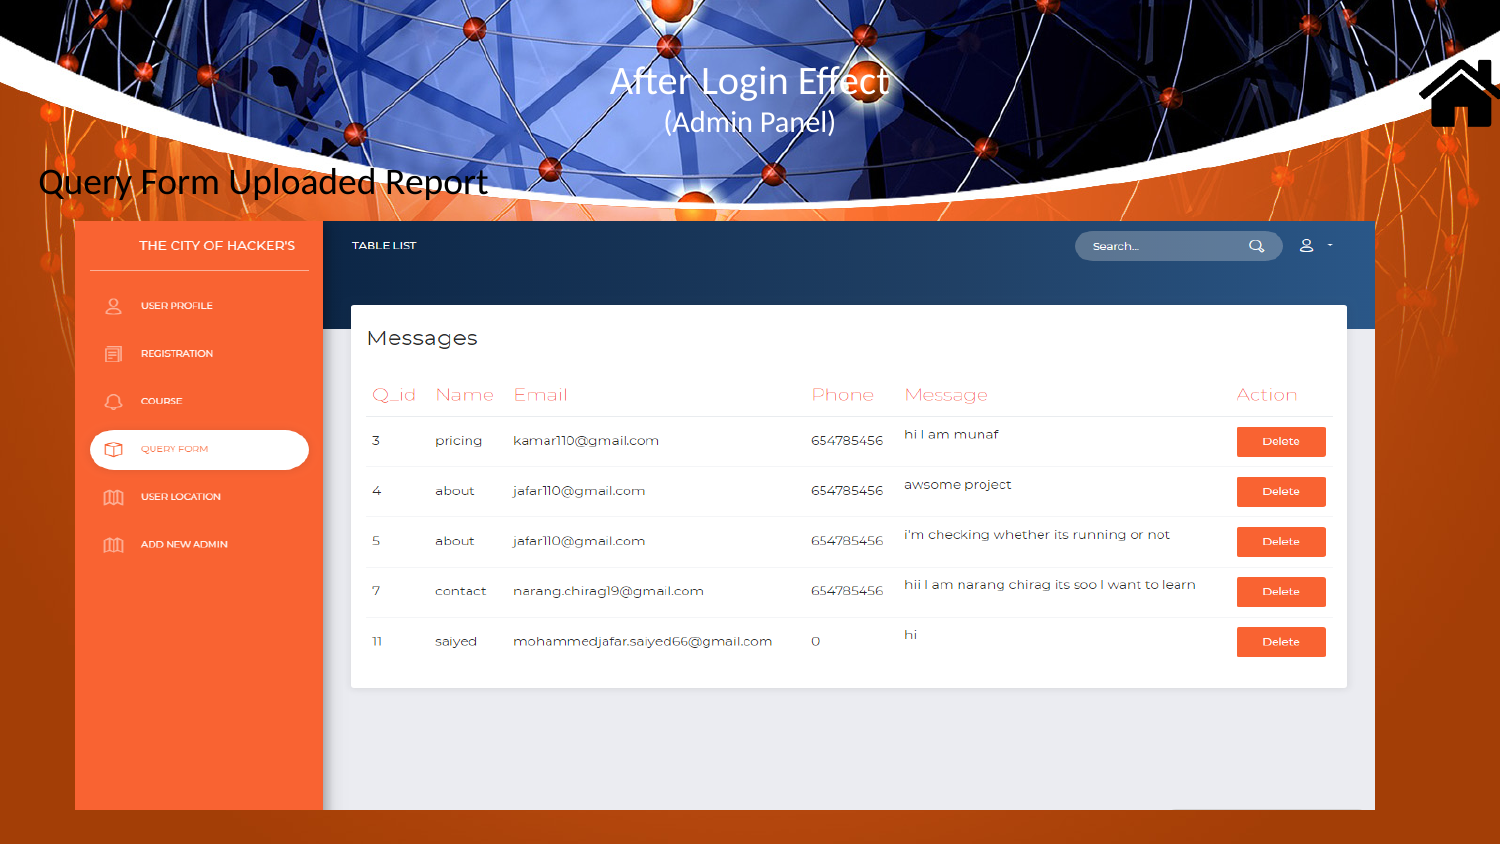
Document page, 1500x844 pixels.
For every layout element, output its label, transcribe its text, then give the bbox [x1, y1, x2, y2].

title After Login Effect (Admin Panel) [73, 46, 1427, 147]
picture [0, 0, 1500, 844]
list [74, 221, 1376, 810]
text_box Query Form Uploaded Report [23, 149, 625, 209]
